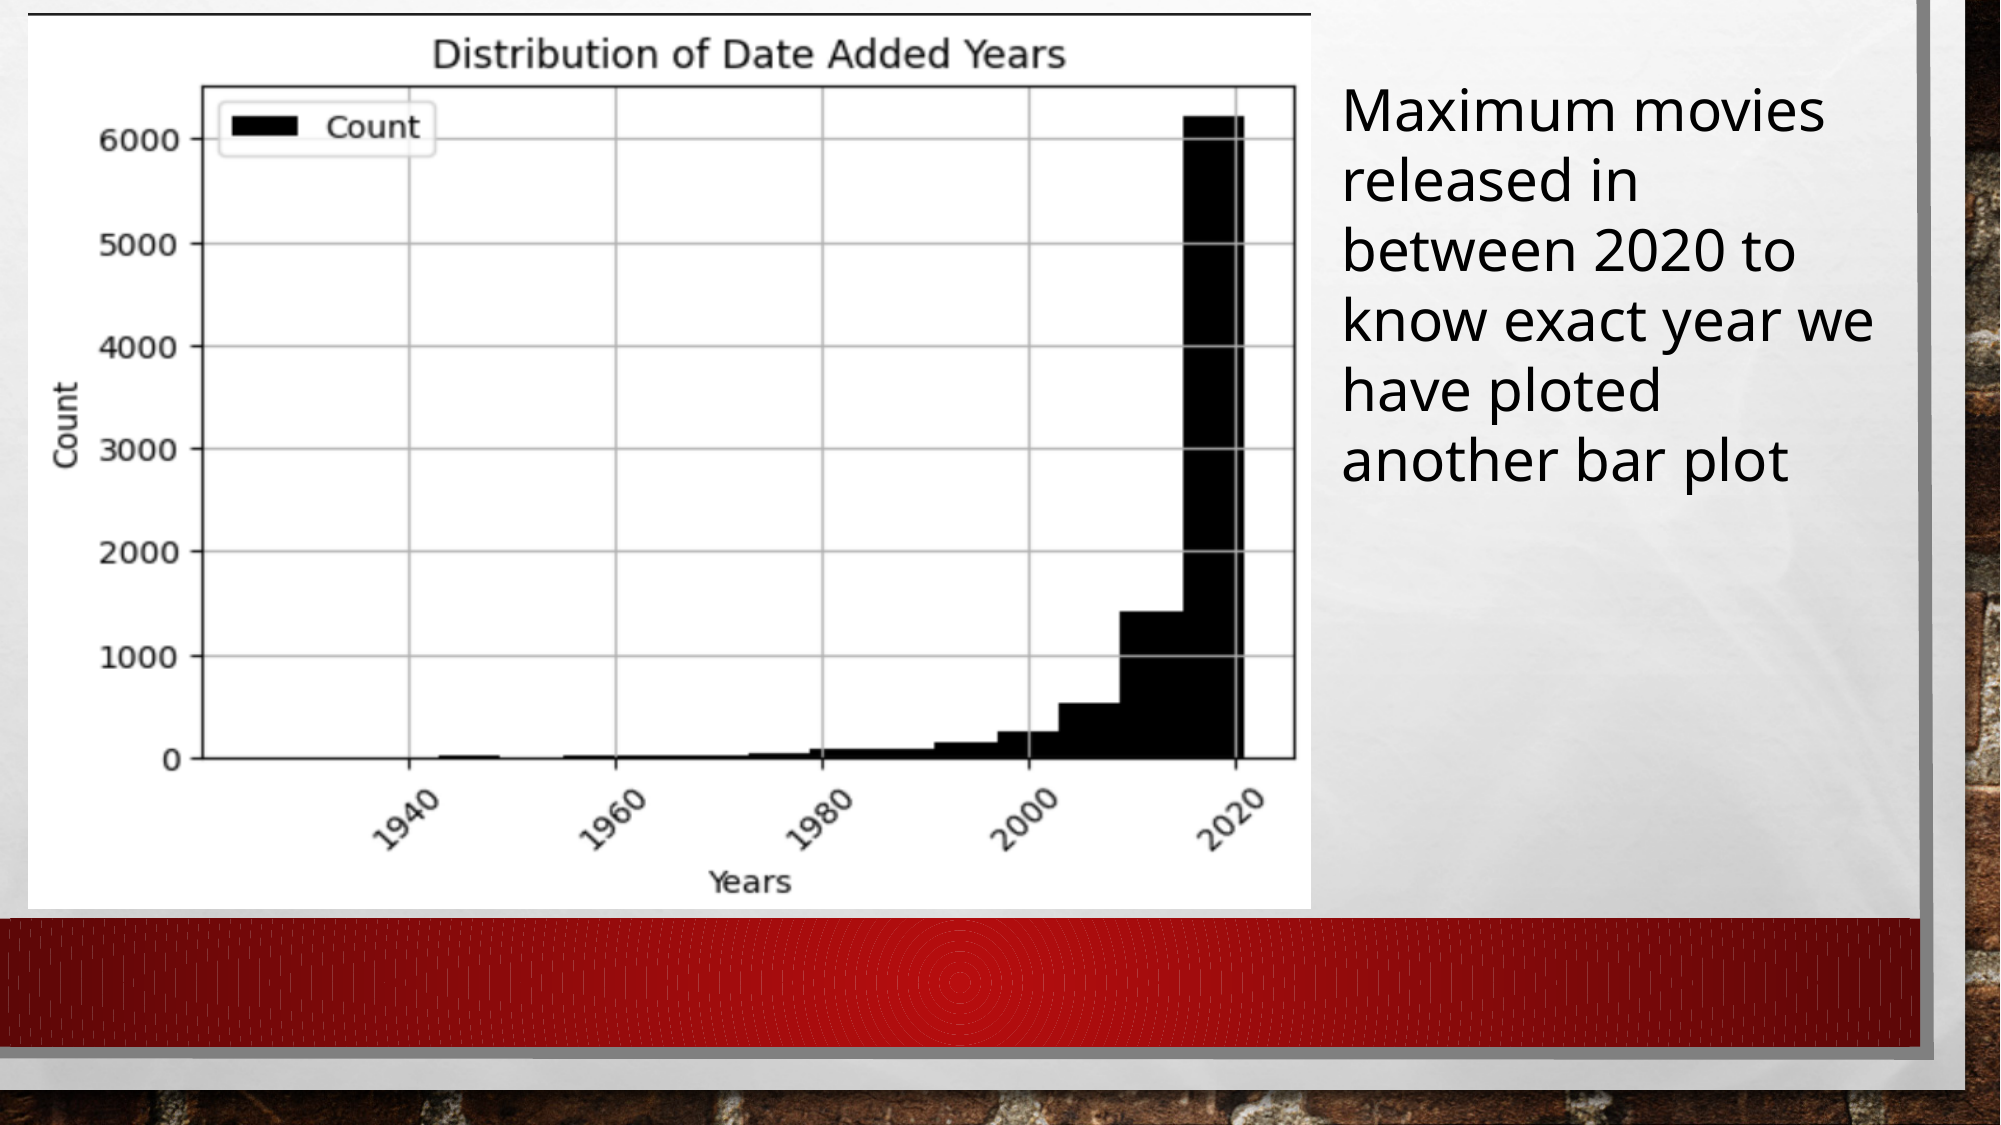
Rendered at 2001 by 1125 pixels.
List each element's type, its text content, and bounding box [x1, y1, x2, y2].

text_box Maximum movies released in between 2020 to know exact year we have ploted another bar plot [1326, 66, 1902, 501]
picture [28, 13, 1311, 910]
picture [0, 0, 2000, 1125]
